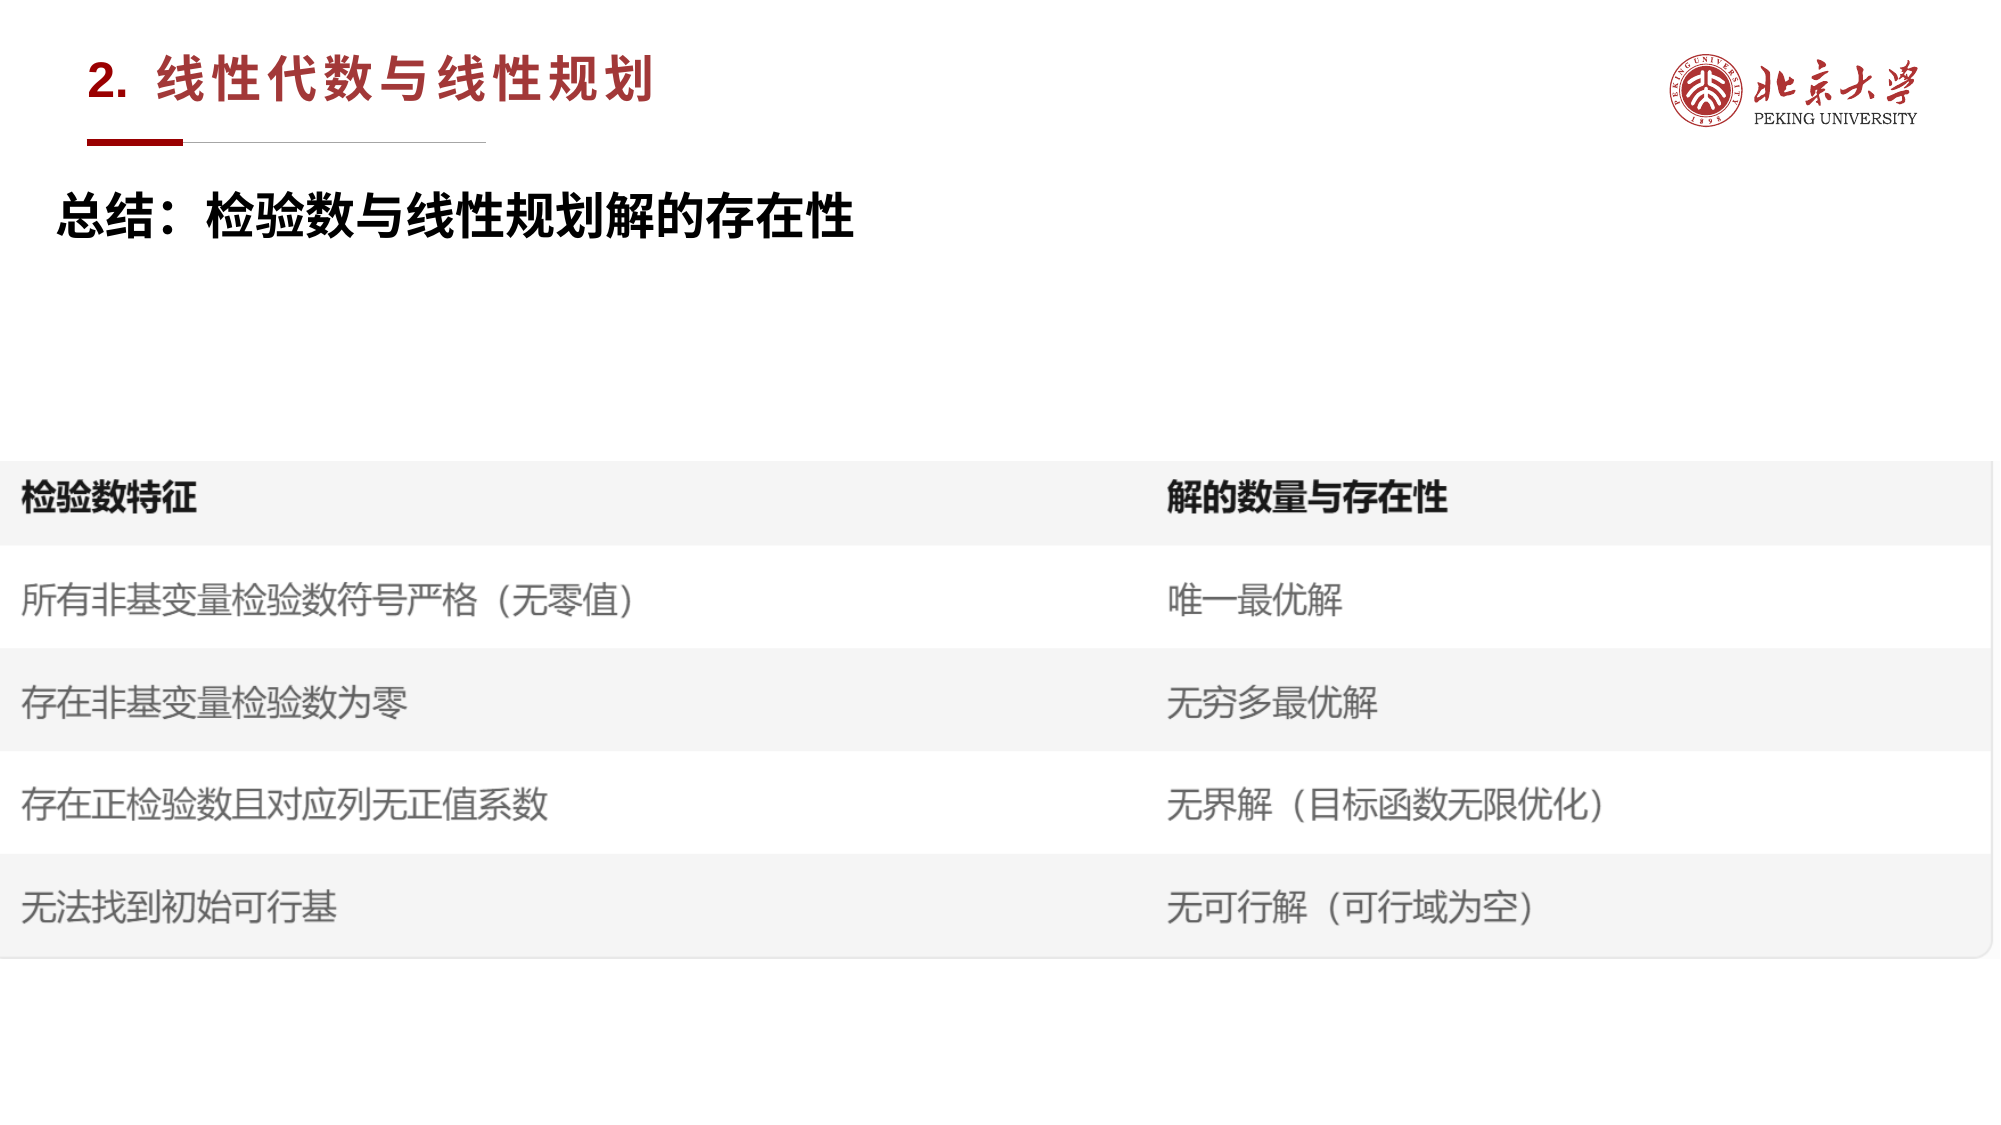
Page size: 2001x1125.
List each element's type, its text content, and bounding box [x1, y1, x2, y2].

text_box 总结：检验数与线性规划解的存在性 [40, 177, 1342, 252]
text_box 2. 线性代数与线性规划 [72, 39, 1559, 142]
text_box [1669, 54, 1918, 128]
picture [0, 461, 2000, 959]
